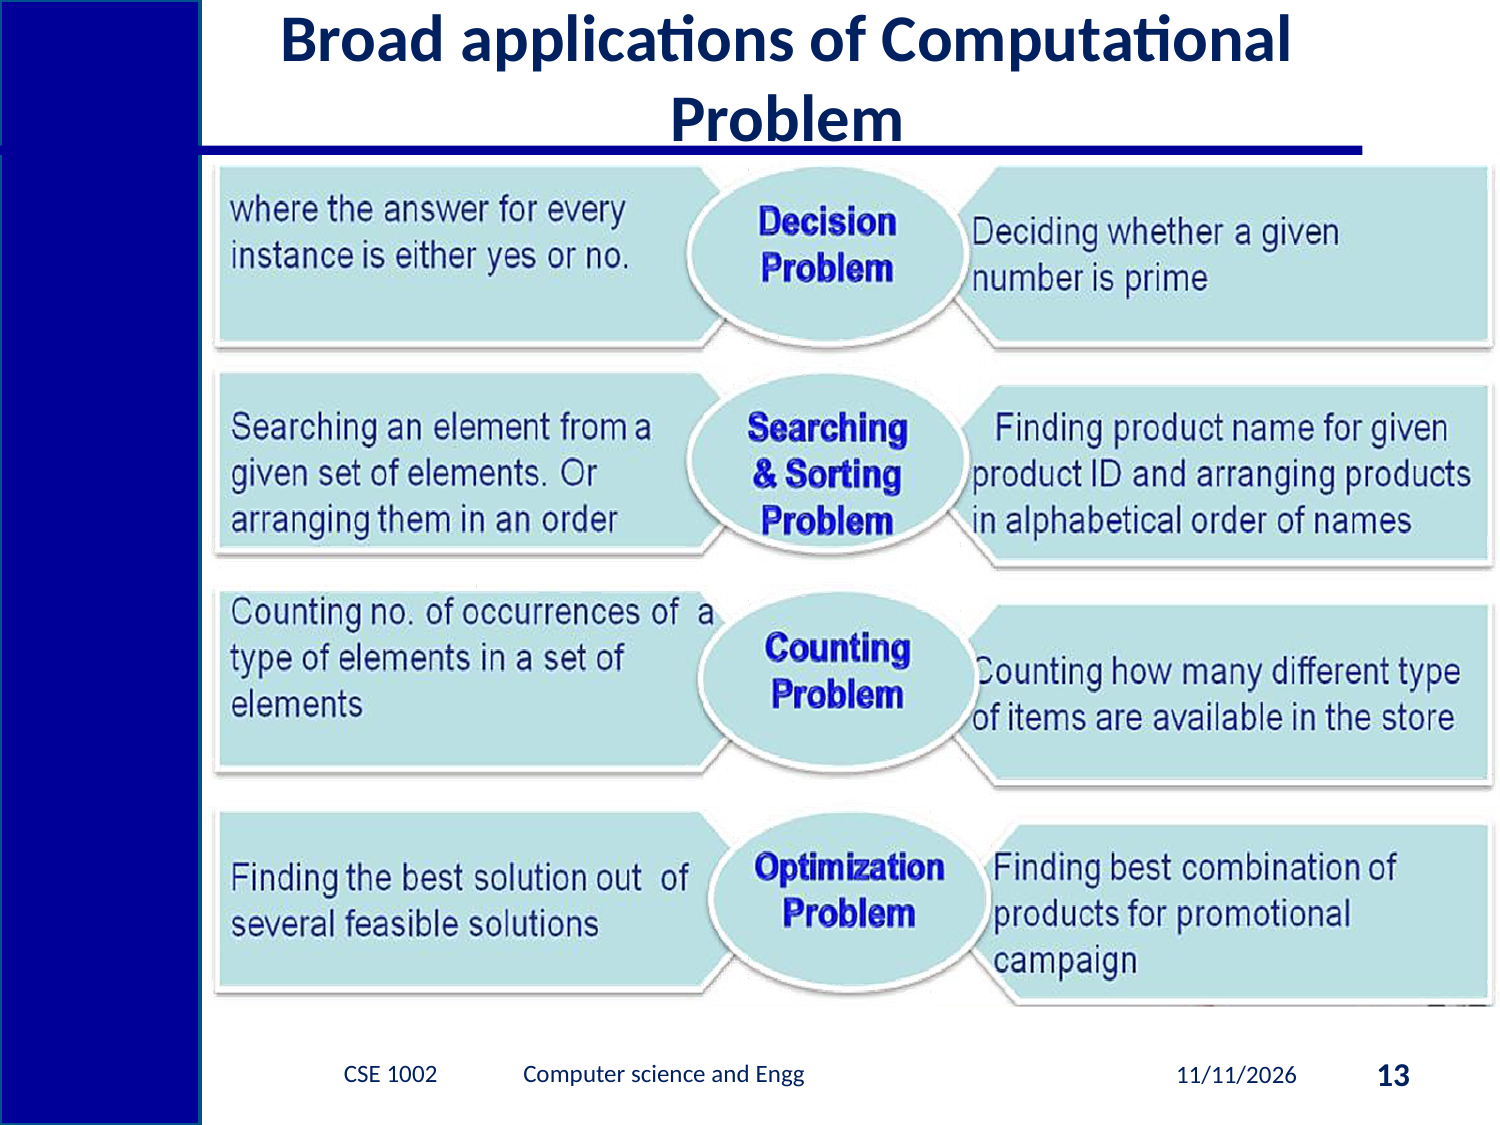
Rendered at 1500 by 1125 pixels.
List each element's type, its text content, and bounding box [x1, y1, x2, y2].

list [204, 149, 1500, 1013]
footer CSE 1002 Computer science and Engg [212, 1042, 938, 1103]
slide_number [1050, 1043, 1313, 1104]
slide_number 13 [1312, 1042, 1425, 1103]
title Broad applications of Computational Problem [200, 3, 1375, 146]
